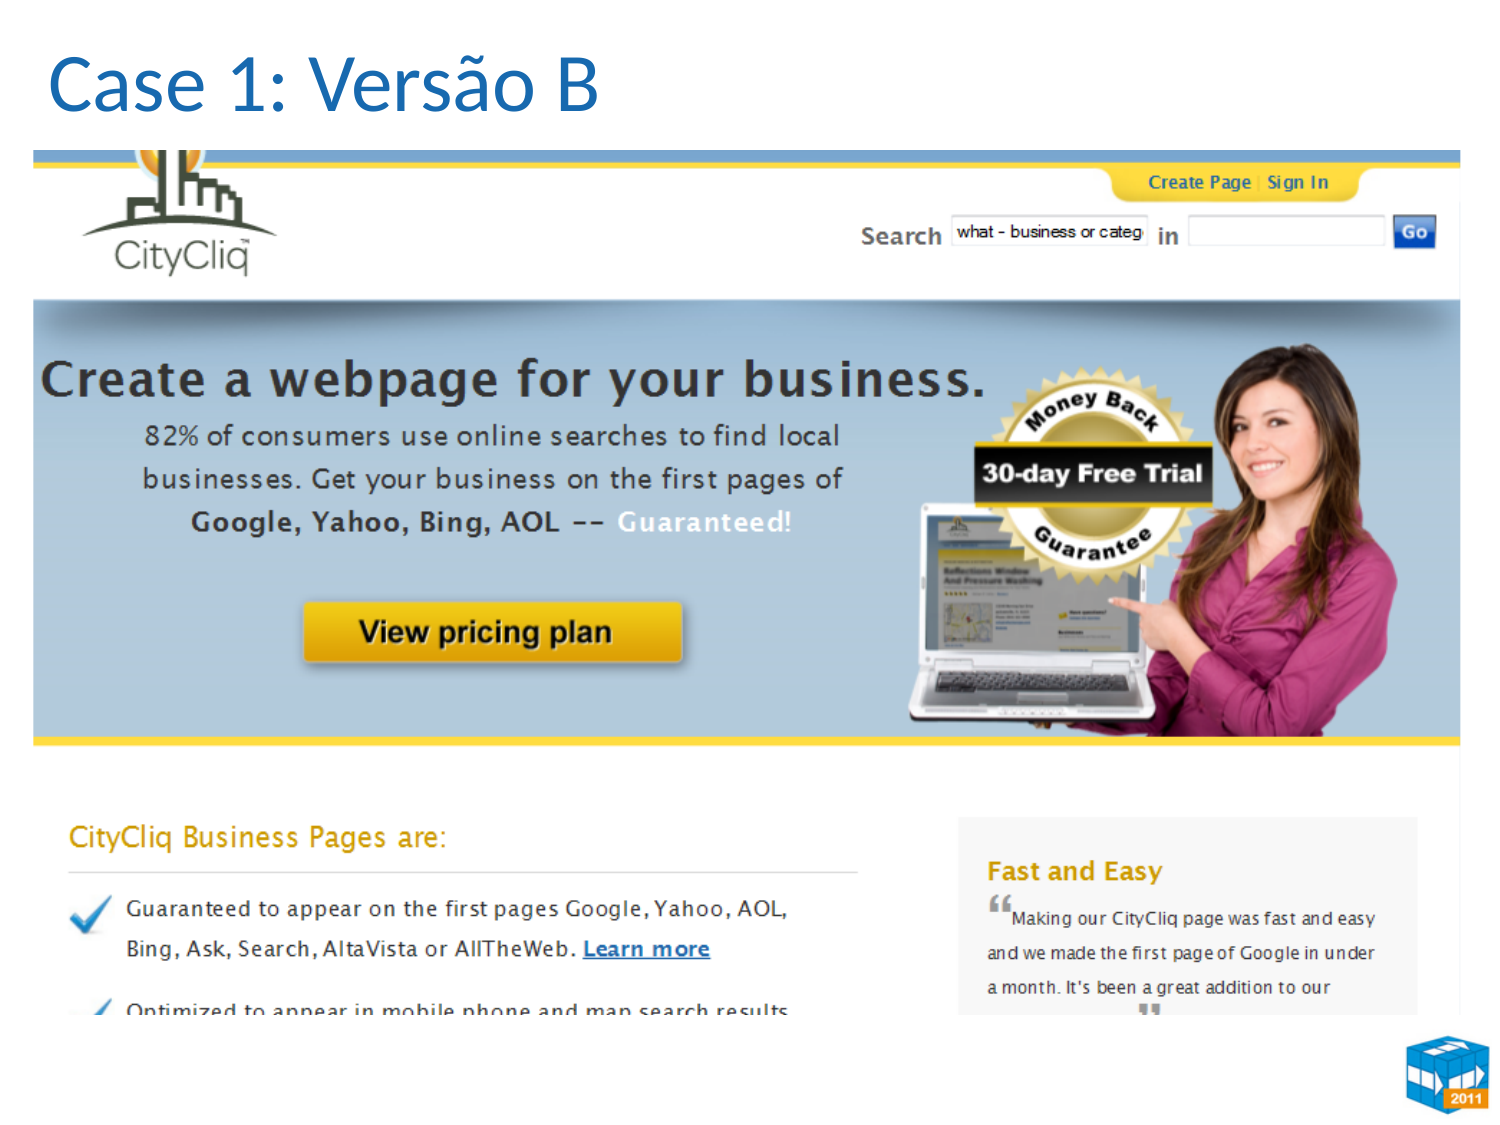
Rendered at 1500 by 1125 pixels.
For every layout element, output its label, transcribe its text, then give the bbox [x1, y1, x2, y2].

picture [1402, 1029, 1492, 1119]
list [33, 149, 1461, 1015]
title Case 1: Versão B [33, 28, 1478, 128]
